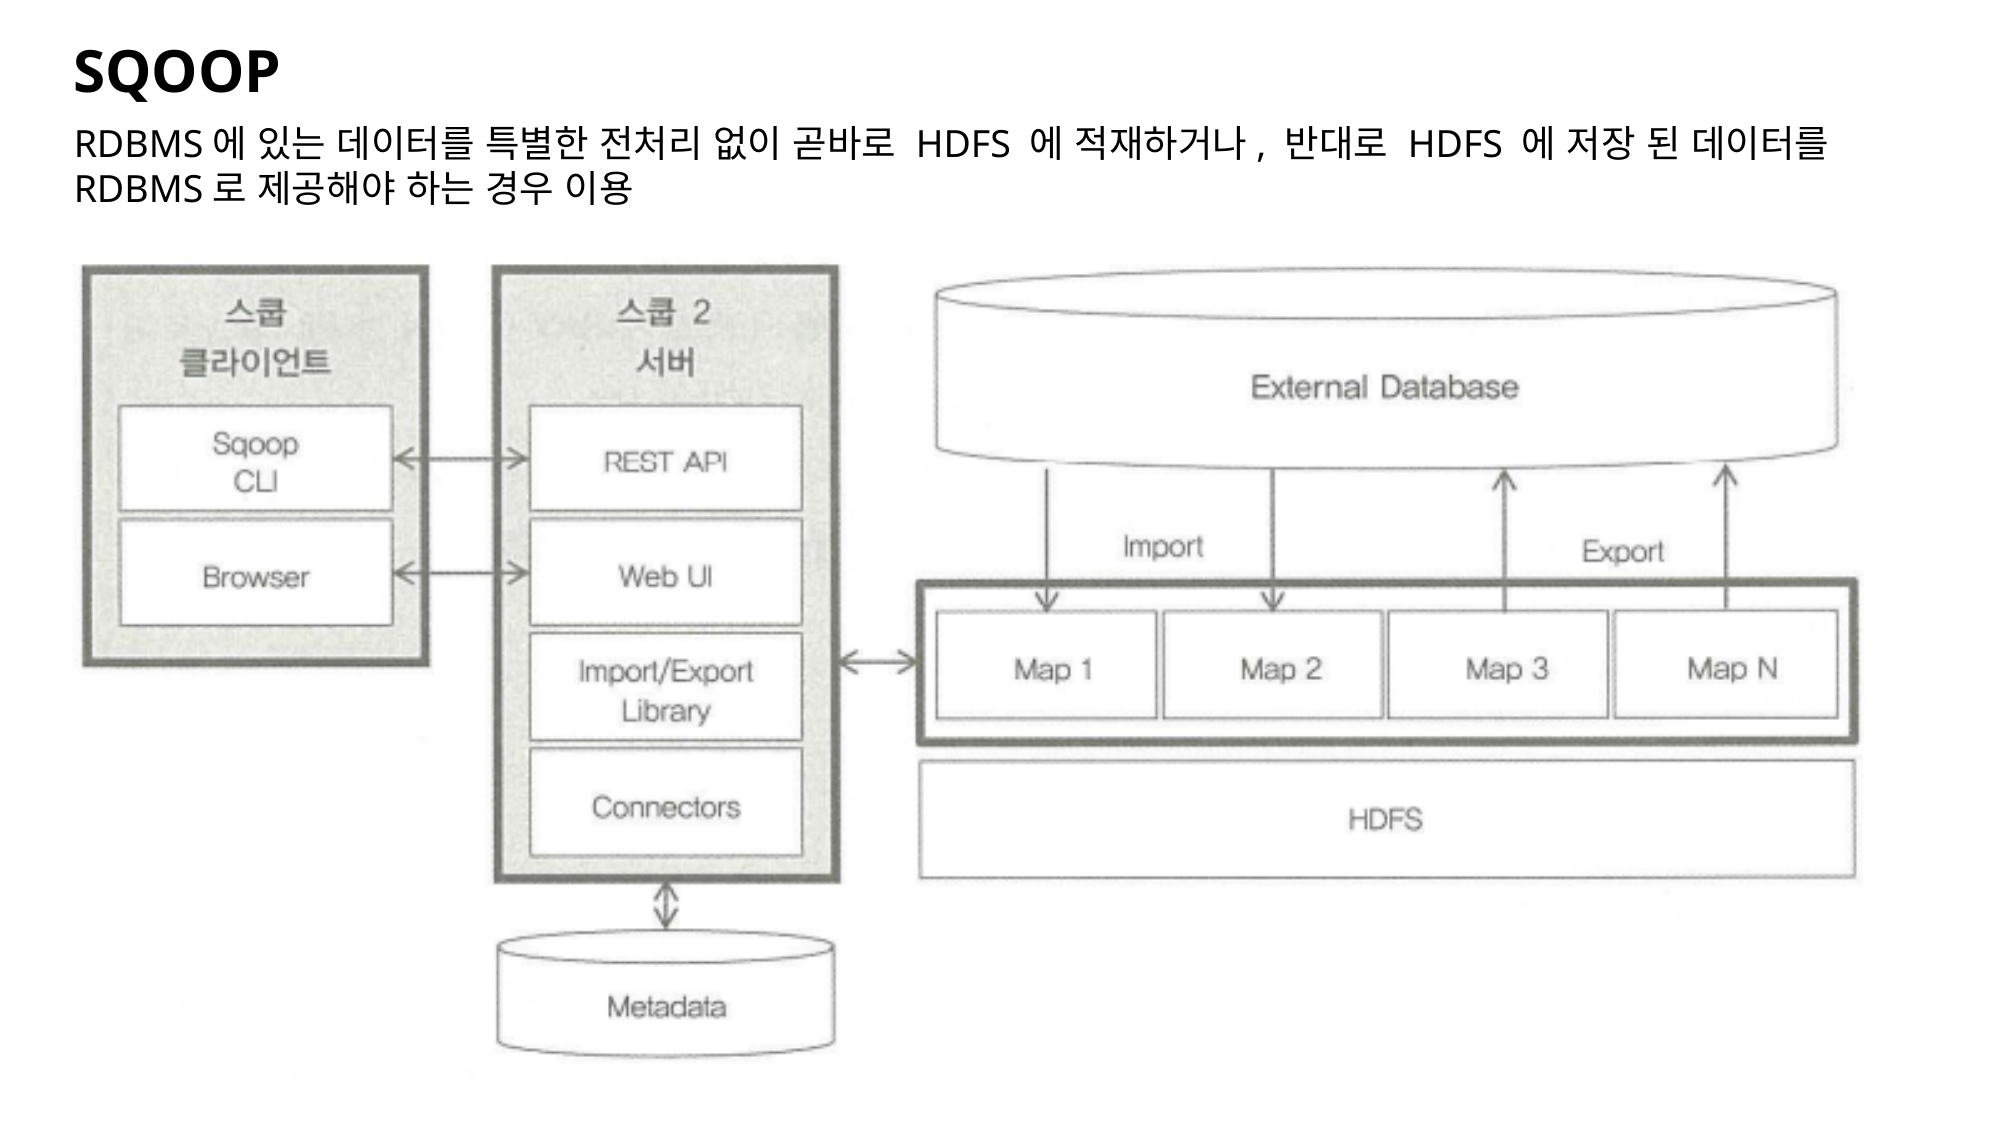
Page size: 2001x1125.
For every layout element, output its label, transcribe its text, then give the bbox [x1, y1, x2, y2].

picture [58, 238, 1882, 1082]
text_box RDBMS에 있는 데이터를 특별한 전처리 없이 곧바로 HDFS 에 적재하거나, 반대로 HDFS 에 저장 된 데이터를 RDBMS로 제공해야 하는 경우 이용 [58, 112, 1960, 218]
text_box SQOOP [58, 27, 865, 112]
